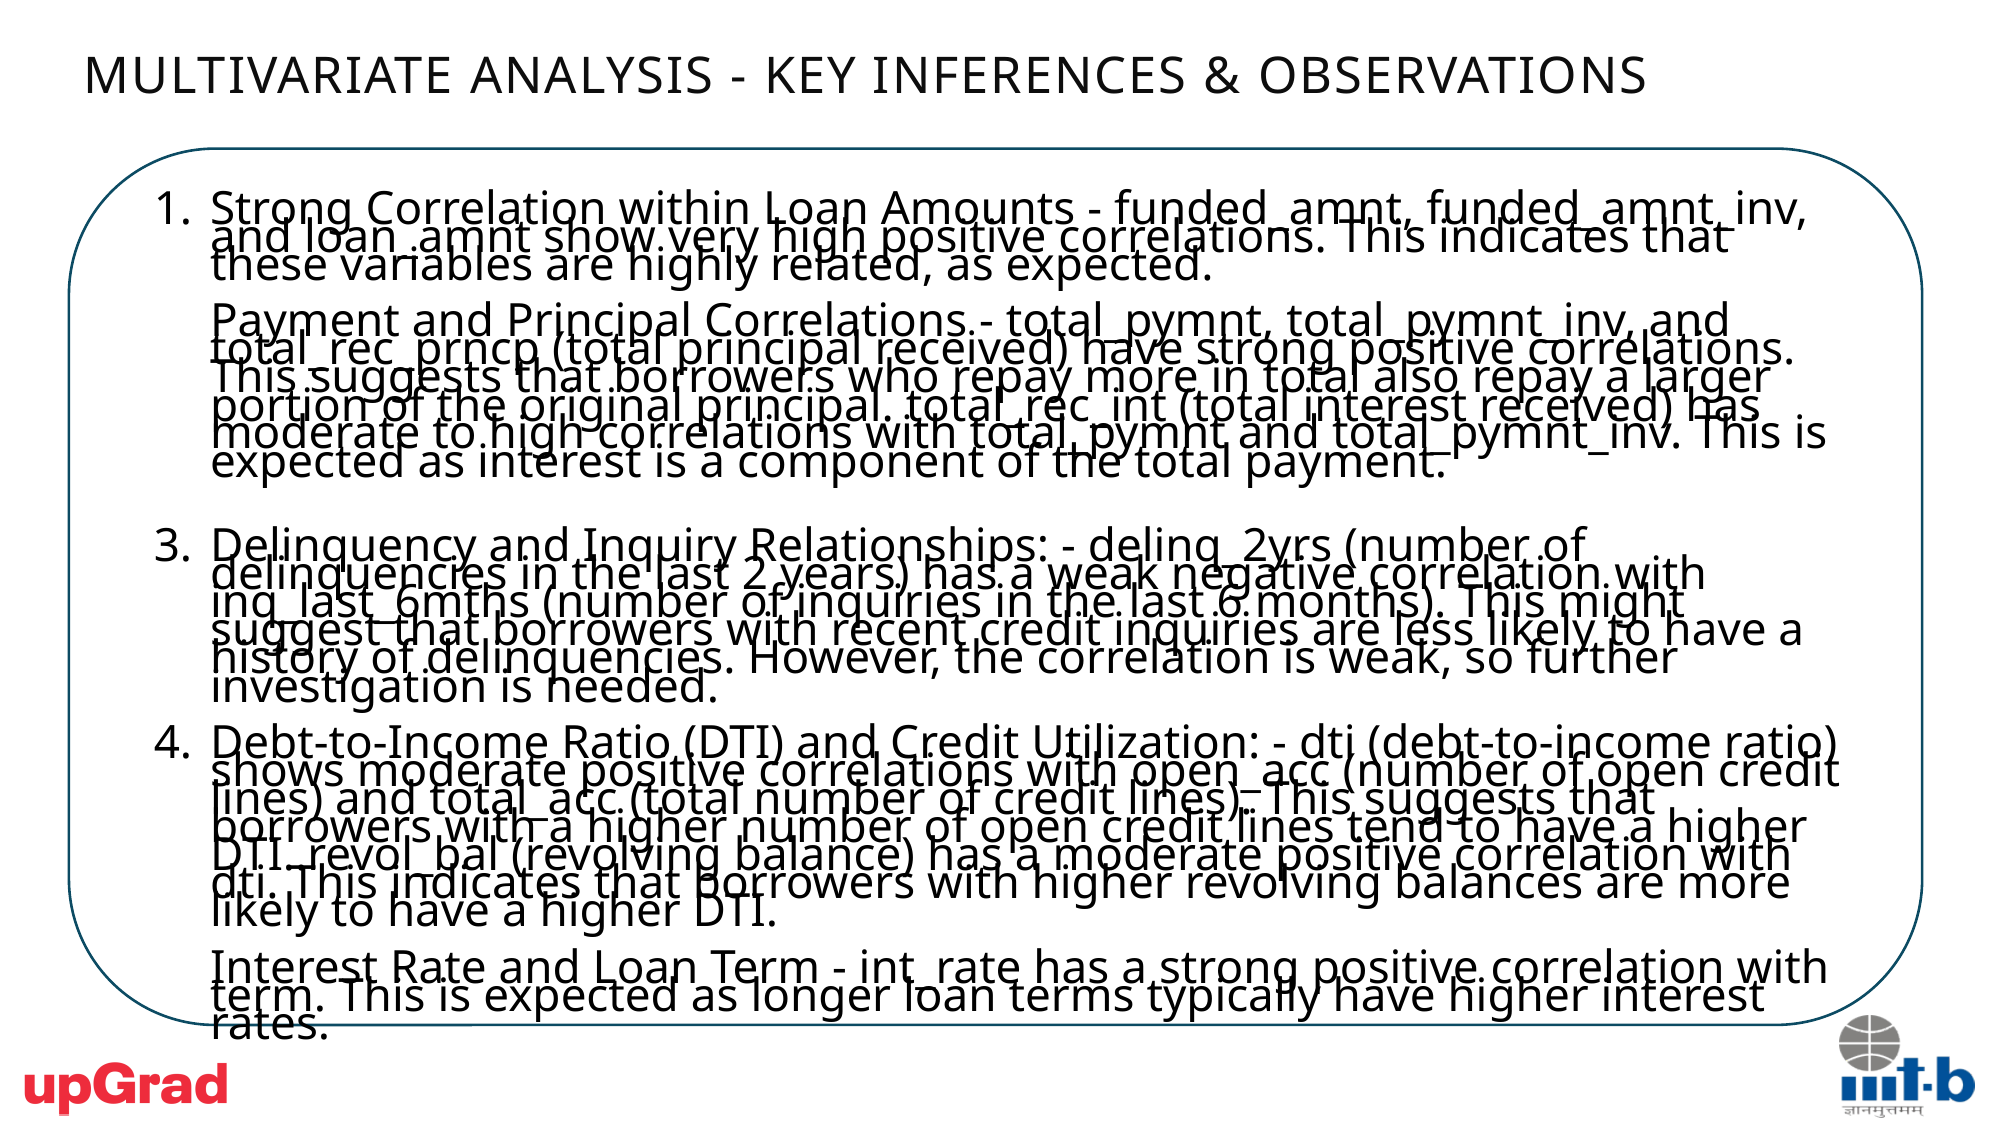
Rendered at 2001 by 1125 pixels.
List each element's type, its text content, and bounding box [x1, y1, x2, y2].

picture [1839, 1015, 1975, 1118]
picture [24, 1062, 227, 1116]
text_box Multivariate Analysis - Key Inferences & ObServations [68, 46, 1953, 141]
text_box Strong Correlation within Loan Amounts - funded_amnt, funded_amnt_inv, and loan_amnt show very high positive correlations. This indicates that these variables are highly related, as expected. Payment and Principal Correlations - total_pymnt, total_pymnt_inv, and total_rec_prncp (total principal received) have strong positive correlations. This suggests that borrowers who repay more in total also repay a larger portion of the original principal. total_rec_int (total interest received) has moderate to high correlations with total_pymnt and total_pymnt_inv. This is expected as interest is a component of the total payment. Delinquency and Inquiry Relationships: - delinq_2yrs (number of delinquencies in the last 2 years) has a weak negative correlation with inq_last_6mths (number of inquiries in the last 6 months). This might suggest that borrowers with recent credit inquiries are less likely to have a history of delinquencies. However, the correlation is weak, so further investigation is needed. Debt-to-Income Ratio (DTI) and Credit Utilization: - dti (debt-to-income ratio) shows moderate positive correlations with open_acc (number of open credit lines) and total_acc (total number of credit lines). This suggests that borrowers with a higher number of open credit lines tend to have a higher DTI..revol_bal (revolving balance) has a moderate positive correlation with dti. This indicates that borrowers with higher revolving balances are more likely to have a higher DTI. Interest Rate and Loan Term - int_rate has a strong positive correlation with term. This is expected as longer loan terms typically have higher interest rates. [138, 197, 1862, 1056]
text_box [67, 147, 1924, 1005]
